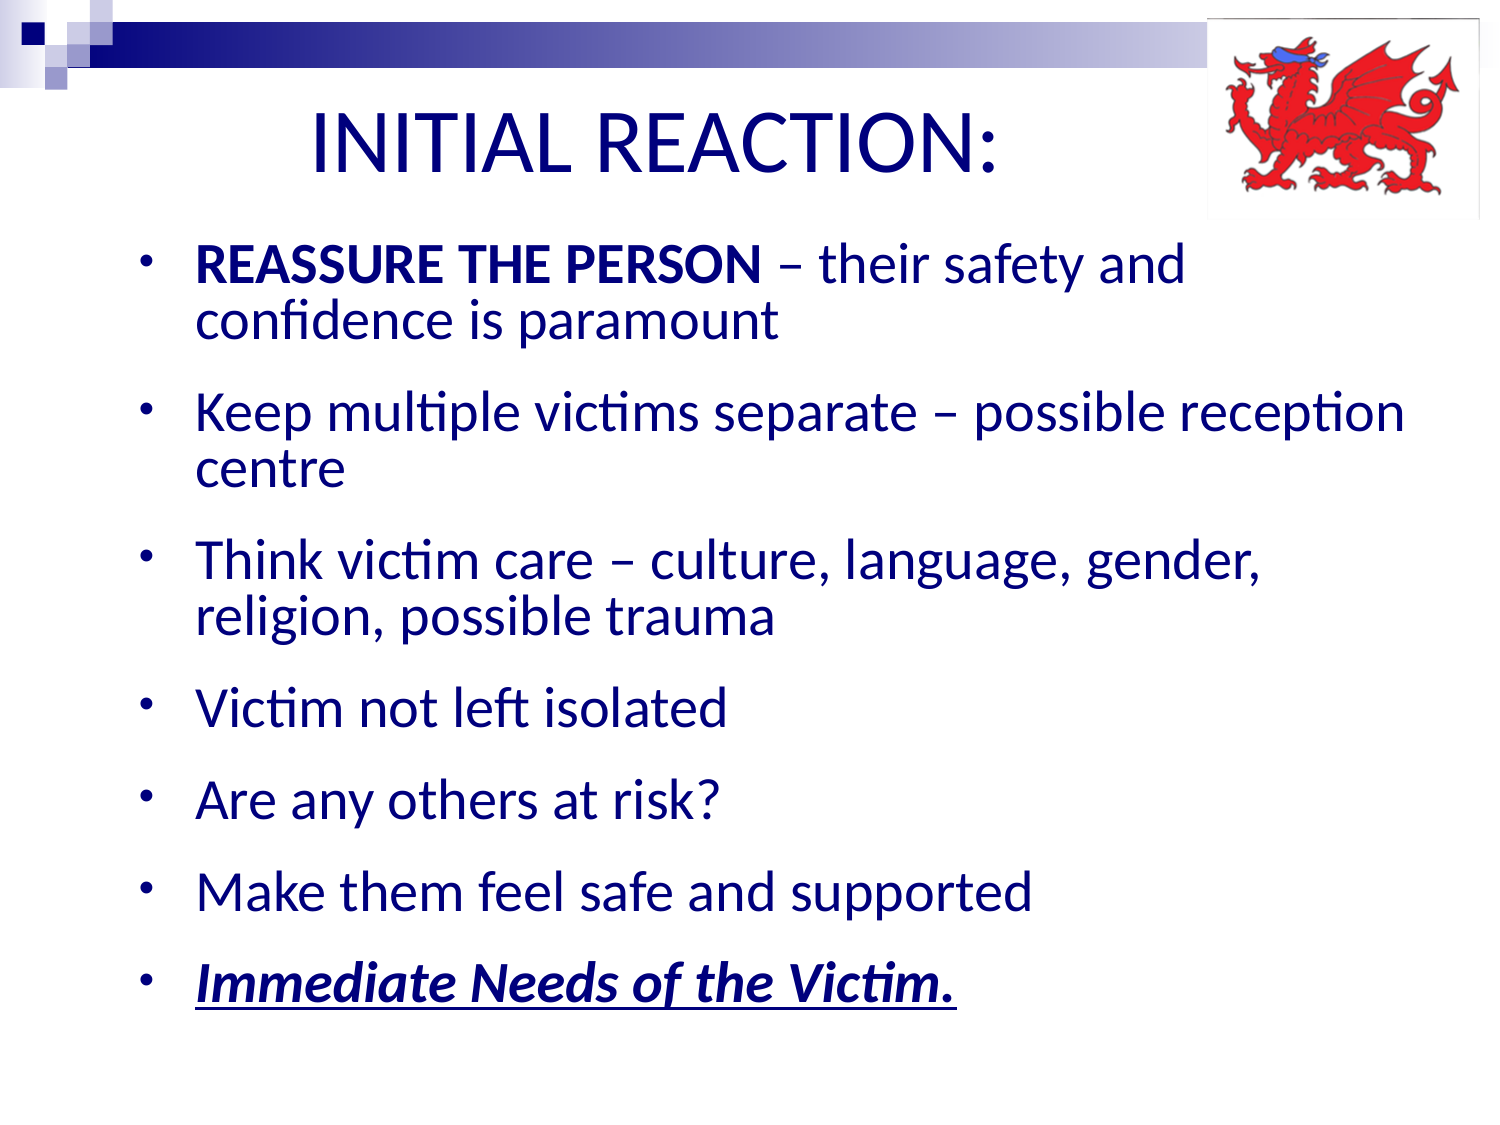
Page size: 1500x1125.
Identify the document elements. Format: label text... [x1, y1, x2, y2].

list REASSURE THE PERSON – their safety and confidence is paramount Keep multiple victims separate – possible reception centre Think victim care – culture, language, gender, religion, possible trauma Victim not left isolated Are any others at risk? Make them feel safe and supported Immediate Needs of the Victim. [123, 231, 1471, 1083]
picture [1204, 18, 1483, 246]
title INITIAL REACTION: [112, 75, 1199, 197]
